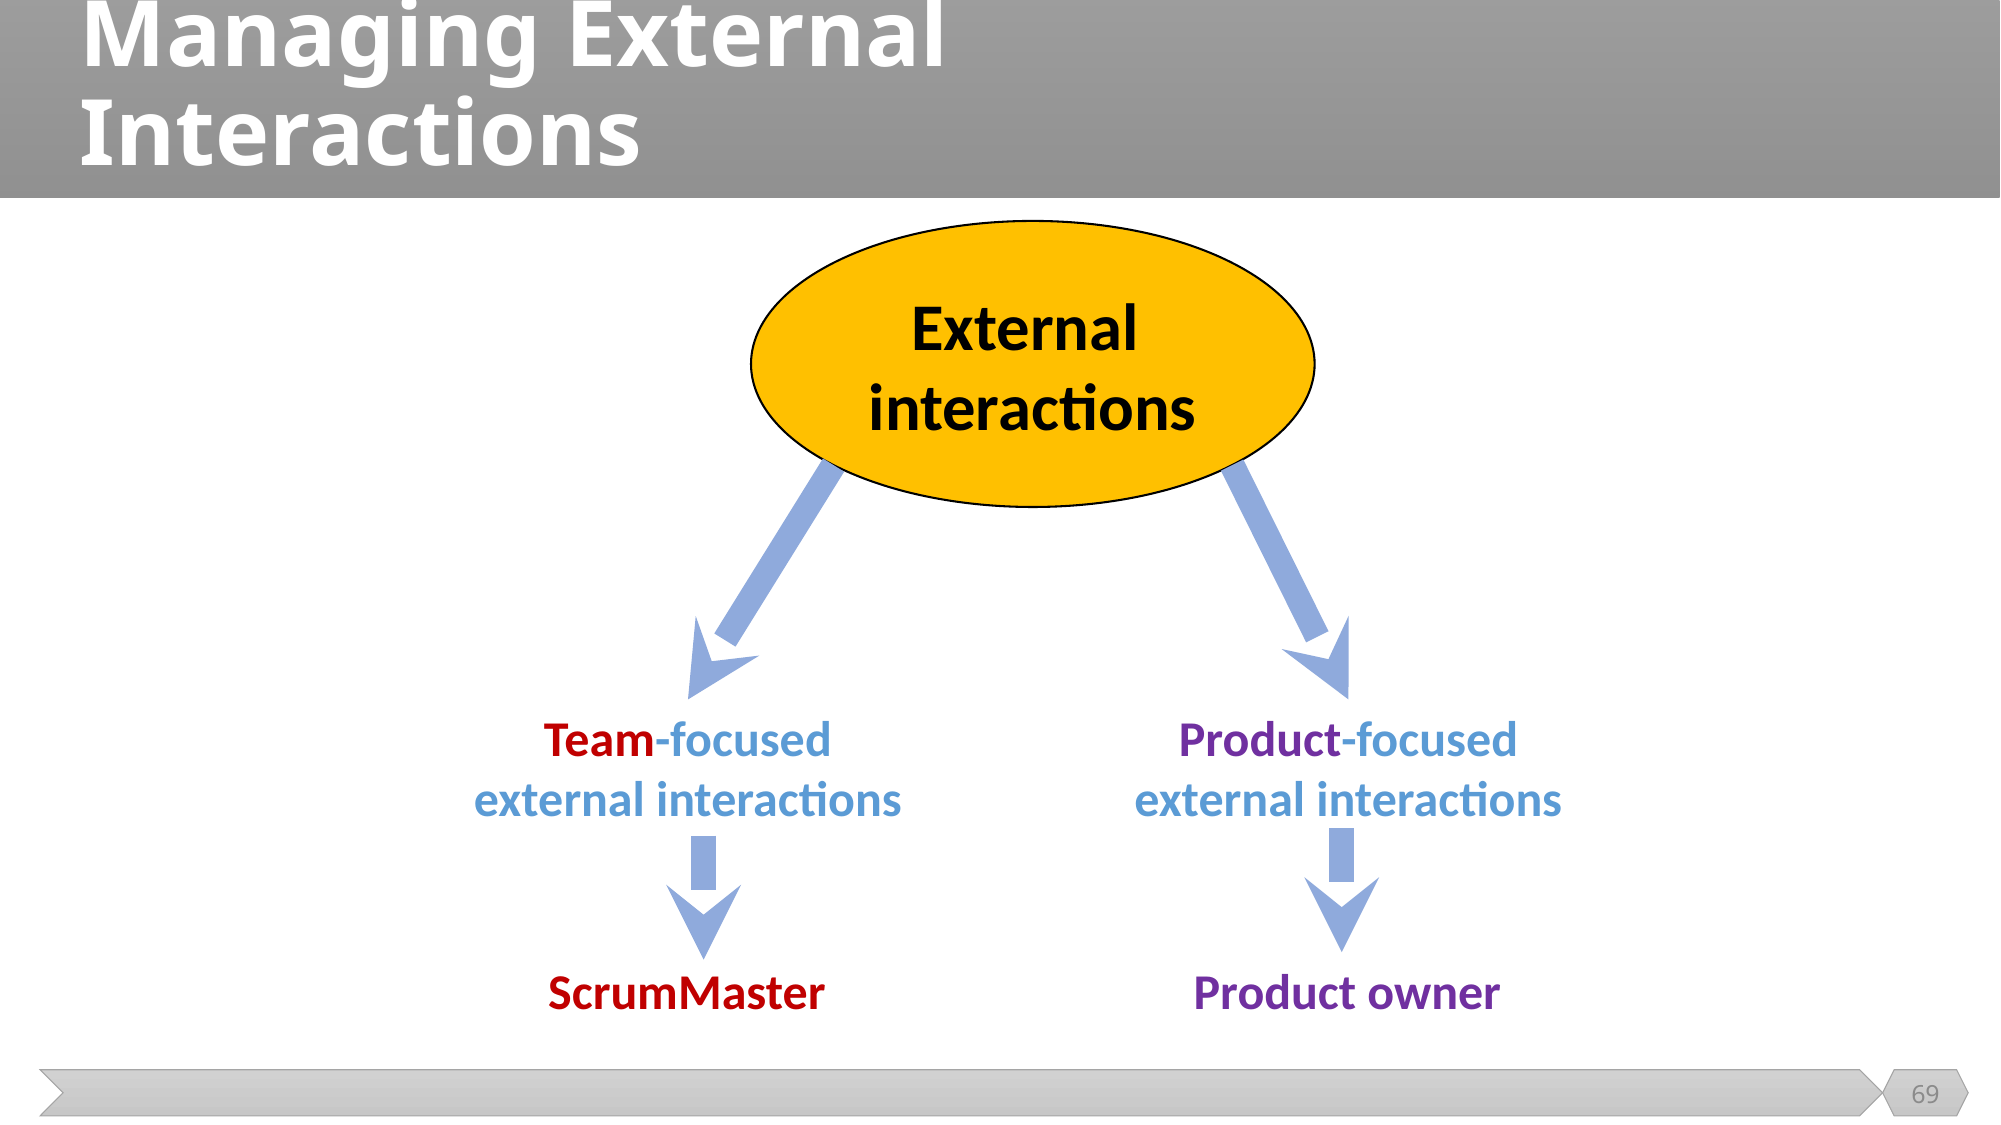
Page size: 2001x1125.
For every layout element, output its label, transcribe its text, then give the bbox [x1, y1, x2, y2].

text_box External interactions [749, 219, 1316, 509]
slide_number 69 [1882, 1065, 1969, 1125]
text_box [688, 465, 834, 700]
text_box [1232, 465, 1349, 700]
title Managing External Interactions [64, 11, 1518, 162]
text_box Team-focused external interactions [458, 699, 917, 835]
text_box Product-focused external interactions [1119, 699, 1578, 835]
text_box Product owner [1178, 952, 1517, 1027]
text_box ScrumMaster [533, 952, 841, 1027]
